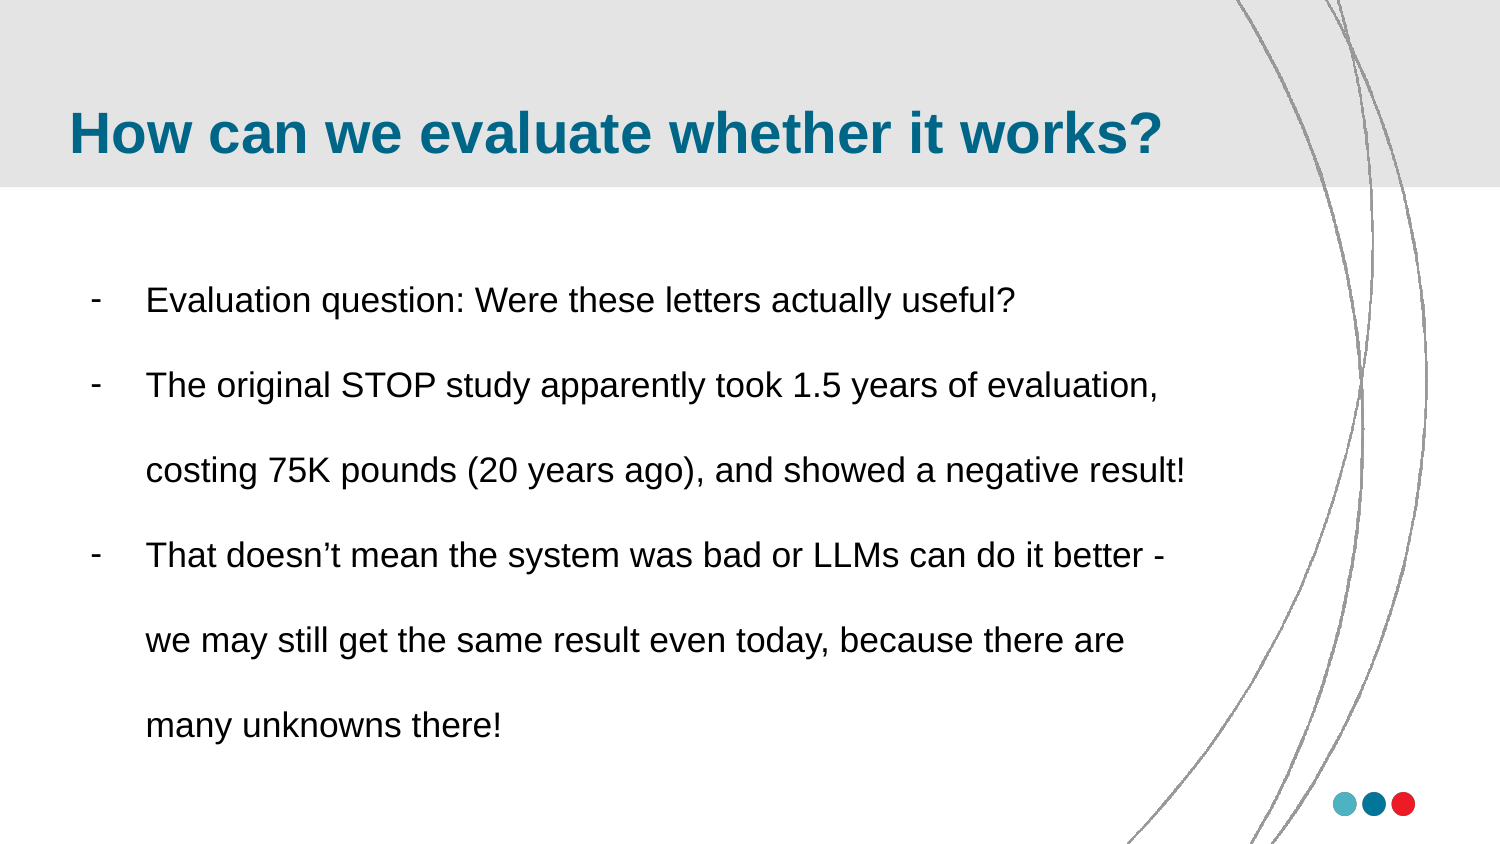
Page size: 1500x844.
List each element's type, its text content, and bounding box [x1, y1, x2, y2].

picture [1002, 0, 1476, 844]
title How can we evaluate whether it works? [69, 42, 1201, 166]
list Evaluation question: Were these letters actually useful? The original STOP study apparently took 1.5 years of evaluation, costing 75K pounds (20 years ago), and showed a negative result! That doesn’t mean the system was bad or LLMs can do it better - we may still get the same result even today, because there are many unknowns there! [70, 234, 1202, 725]
